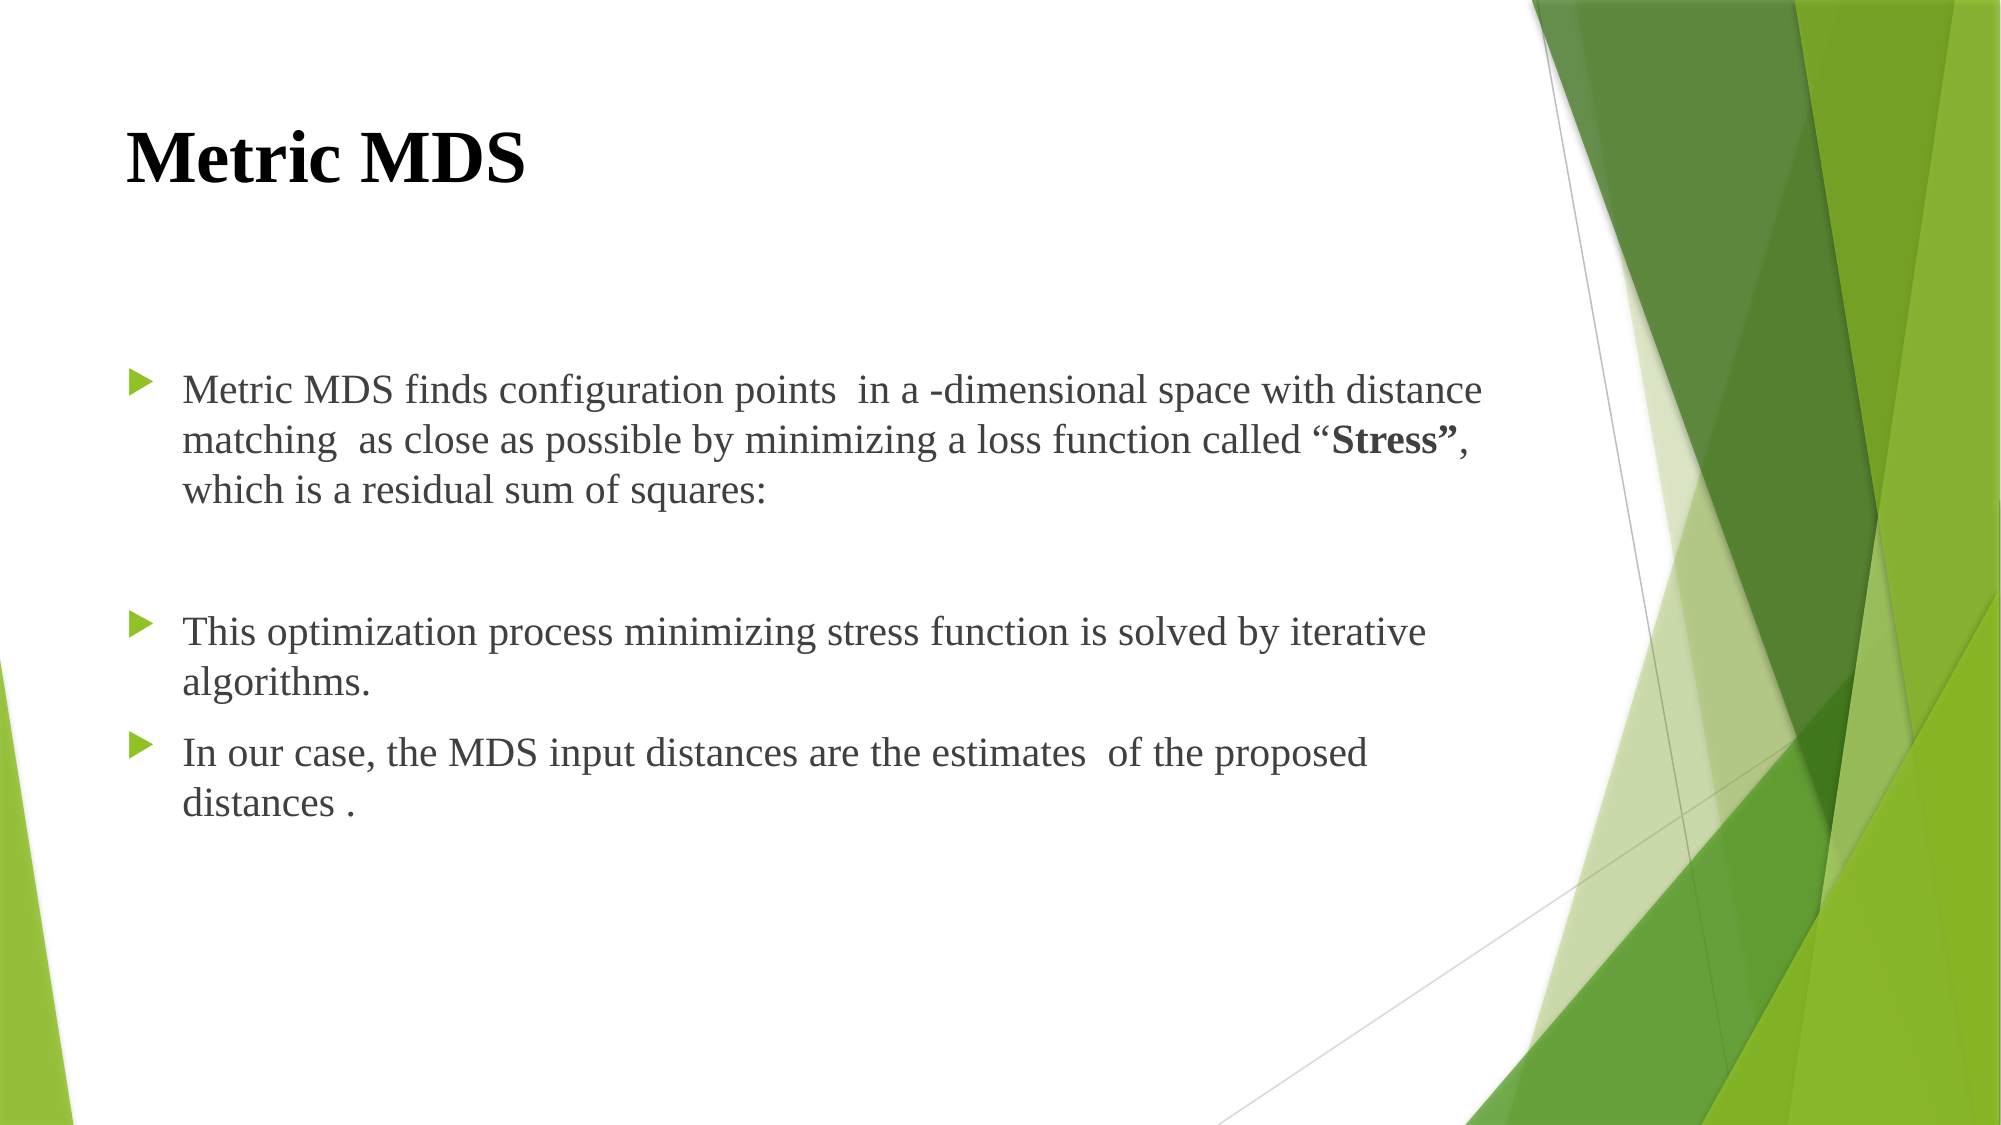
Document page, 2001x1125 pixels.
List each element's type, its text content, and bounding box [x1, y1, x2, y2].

title Metric MDS [111, 99, 1522, 317]
